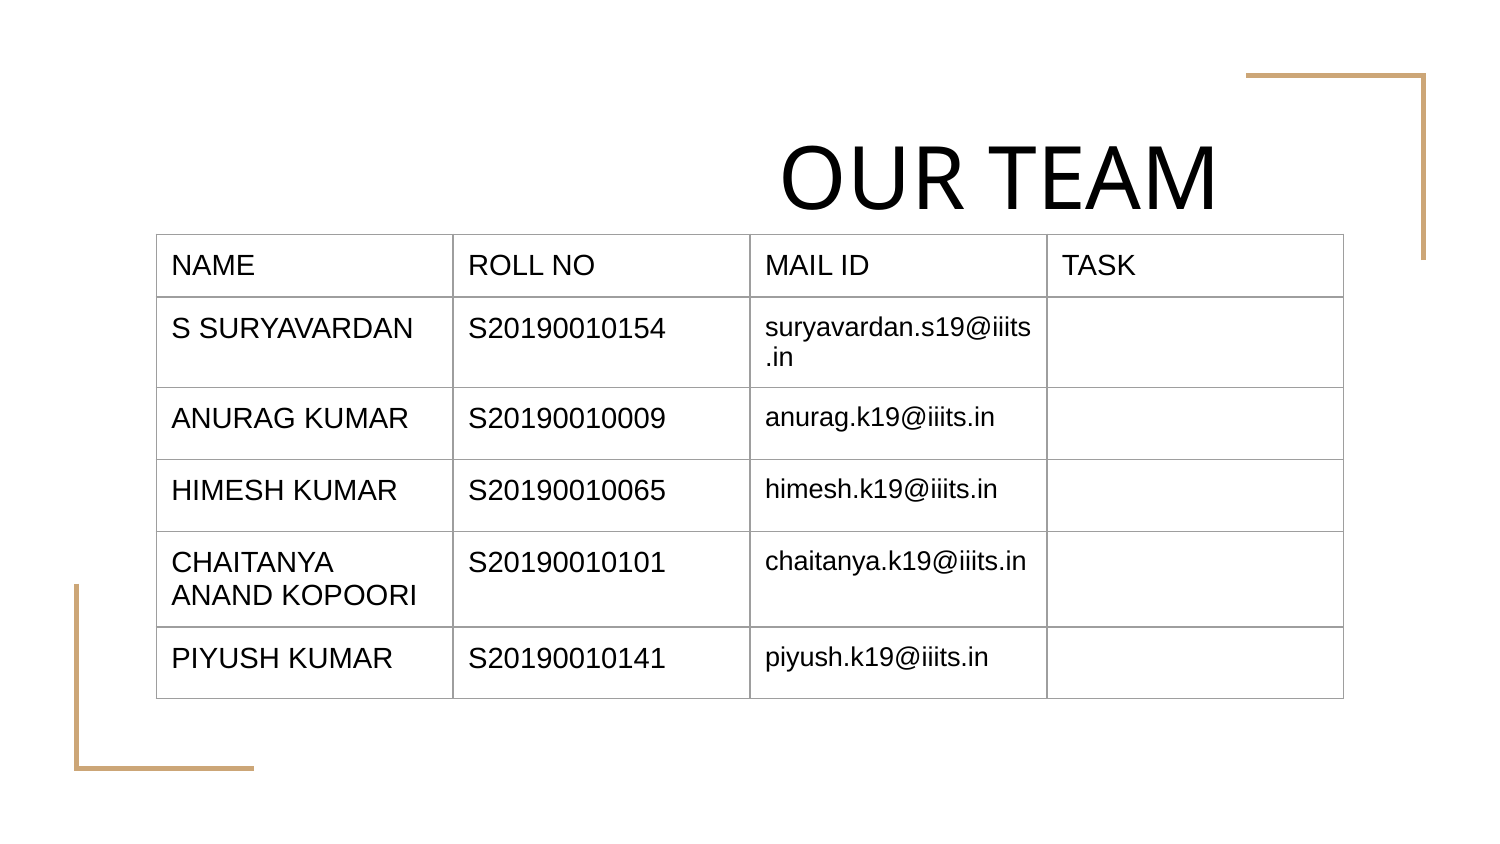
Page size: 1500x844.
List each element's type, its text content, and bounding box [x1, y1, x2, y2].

table_header TASK [1048, 235, 1343, 296]
table_cell HIMESH KUMAR [157, 460, 452, 531]
table_cell S20190010101 [454, 532, 749, 626]
table_cell himesh.k19@iiits.in [751, 460, 1046, 531]
table_cell piyush.k19@iiits.in [751, 628, 1046, 698]
table_cell chaitanya.k19@iiits.in [751, 532, 1046, 626]
table_cell anurag.k19@iiits.in [751, 388, 1046, 459]
table_cell [1048, 388, 1343, 459]
table_cell ANURAG KUMAR [157, 388, 452, 459]
table_cell PIYUSH KUMAR [157, 628, 452, 698]
table_header MAIL ID [751, 235, 1046, 296]
table_cell [1048, 628, 1343, 698]
table_cell CHAITANYA ANAND KOPOORI [157, 532, 452, 626]
table_cell S SURYAVARDAN [157, 298, 452, 387]
table_cell [1048, 460, 1343, 531]
table_cell S20190010009 [454, 388, 749, 459]
table_cell [1048, 298, 1343, 387]
table_cell S20190010065 [454, 460, 749, 531]
table_cell S20190010141 [454, 628, 749, 698]
table_header ROLL NO [454, 235, 749, 296]
table_cell [1048, 532, 1343, 626]
title OUR TEAM [126, 107, 1374, 246]
table_header NAME [157, 235, 452, 296]
table_cell S20190010154 [454, 298, 749, 387]
table_cell suryavardan.s19@iiits.in [751, 298, 1046, 387]
